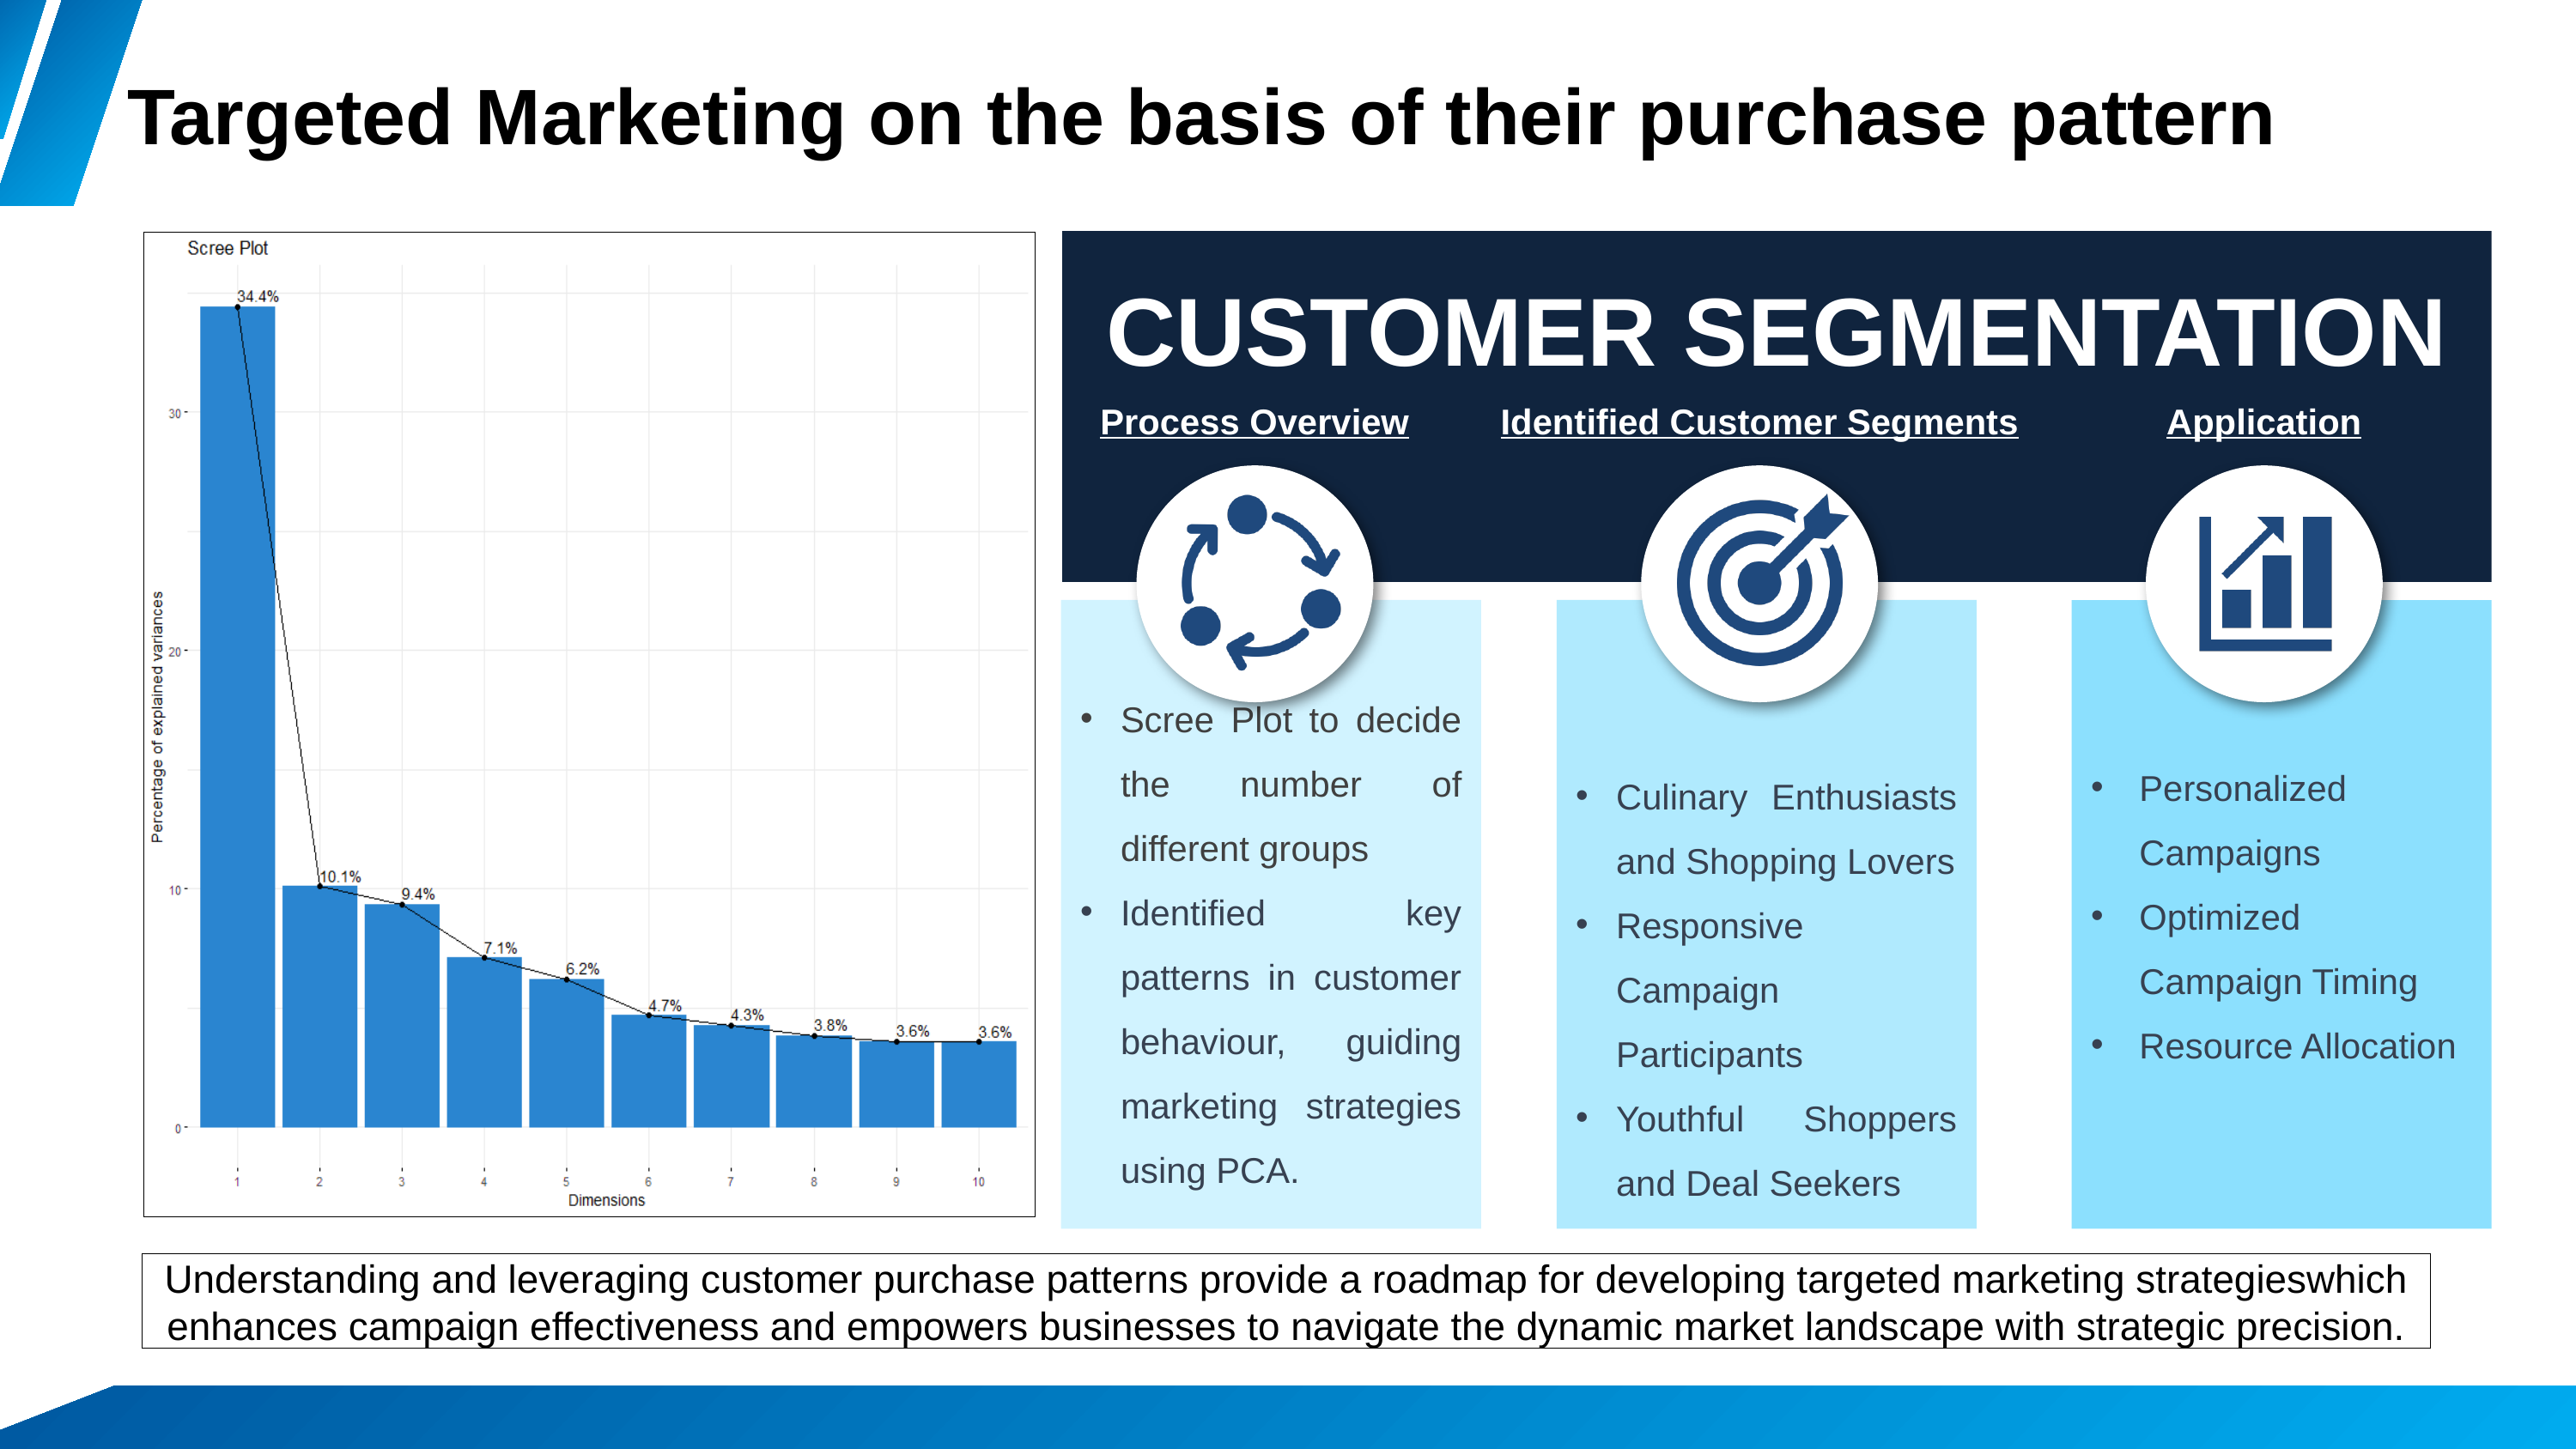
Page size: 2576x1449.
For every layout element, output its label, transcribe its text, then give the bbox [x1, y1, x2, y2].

text_box Targeted Marketing on the basis of their purchase pattern [147, 65, 2415, 161]
picture [1657, 475, 1868, 684]
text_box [0, 1374, 2576, 1449]
picture [1136, 463, 1374, 701]
picture [143, 232, 1036, 1217]
text_box Understanding and leveraging customer purchase patterns provide a roadmap for developing targeted marketing strategieswhich enhances campaign effectiveness and empowers businesses to navigate the dynamic market landscape with strategic precision. [142, 1253, 2431, 1349]
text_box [0, 0, 144, 206]
picture [2172, 491, 2356, 676]
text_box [1060, 230, 2492, 1229]
